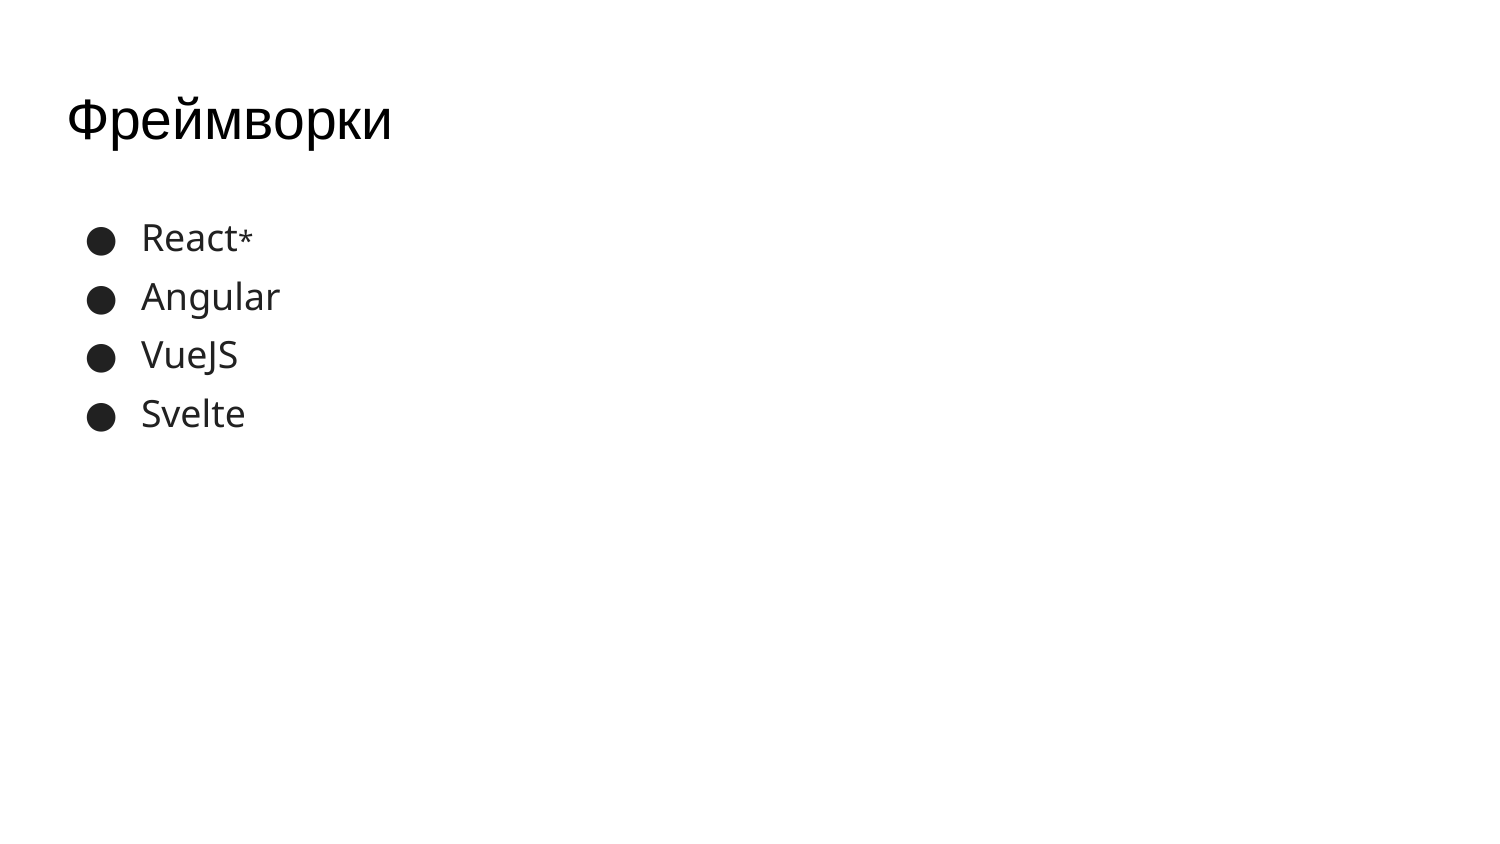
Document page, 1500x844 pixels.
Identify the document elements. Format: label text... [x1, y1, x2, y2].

list React* Angular VueJS Svelte [51, 189, 1449, 750]
title Фреймворки [51, 72, 1449, 167]
